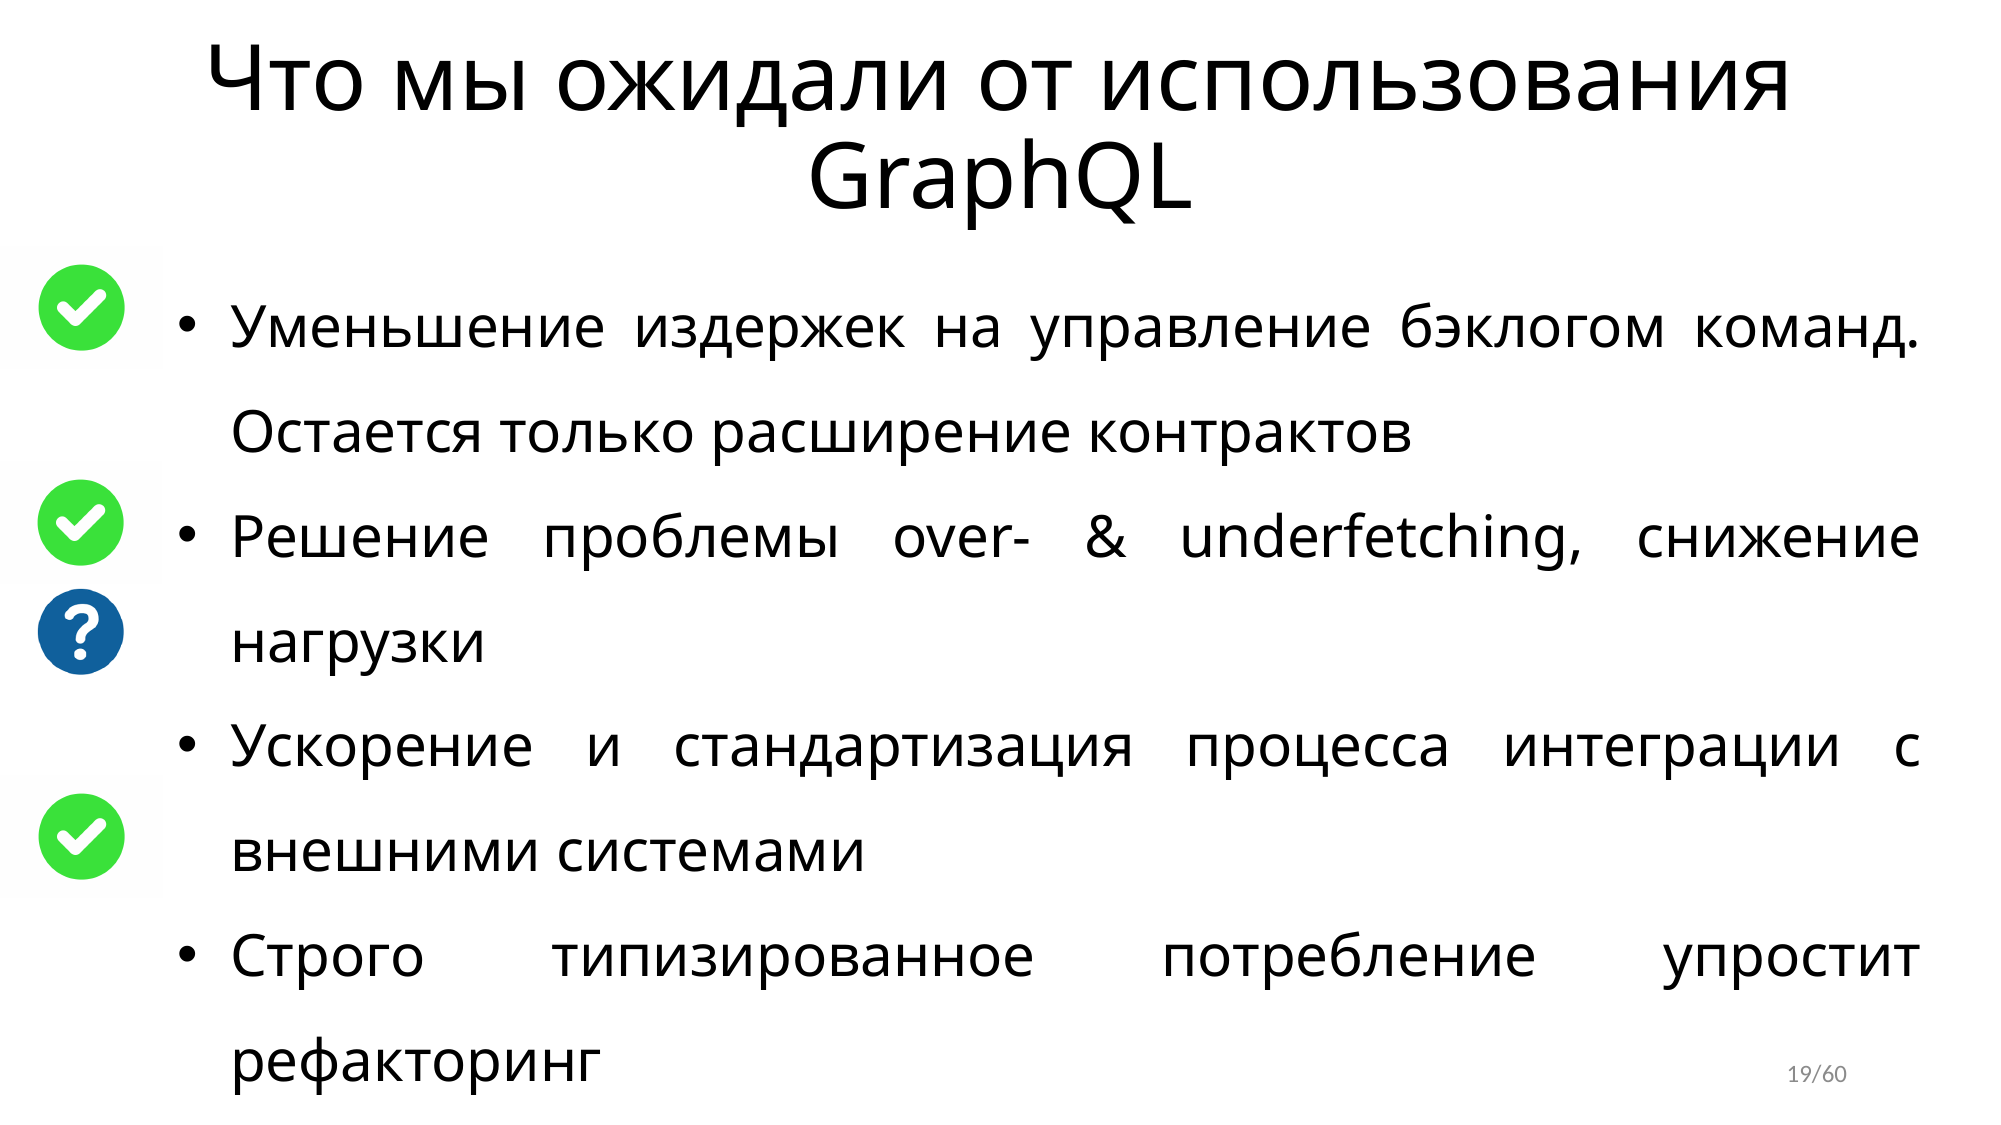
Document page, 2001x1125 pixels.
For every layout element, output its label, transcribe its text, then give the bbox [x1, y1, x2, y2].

list Что мы ожидали от использования GraphQL [0, 23, 2000, 108]
text_box Уменьшение издержек на управление бэклогом команд. Остается только расширение контрактов Решение проблемы over- & underfetching, снижение нагрузки Ускорение и стандартизация процесса интеграции с внешними системами Строго типизированное потребление упростит рефакторинг [162, 246, 1936, 1101]
picture [0, 775, 163, 898]
picture [0, 246, 163, 369]
text_box [80, 922, 1081, 982]
slide_number 19/60 [1412, 1042, 1863, 1103]
picture [0, 461, 162, 691]
